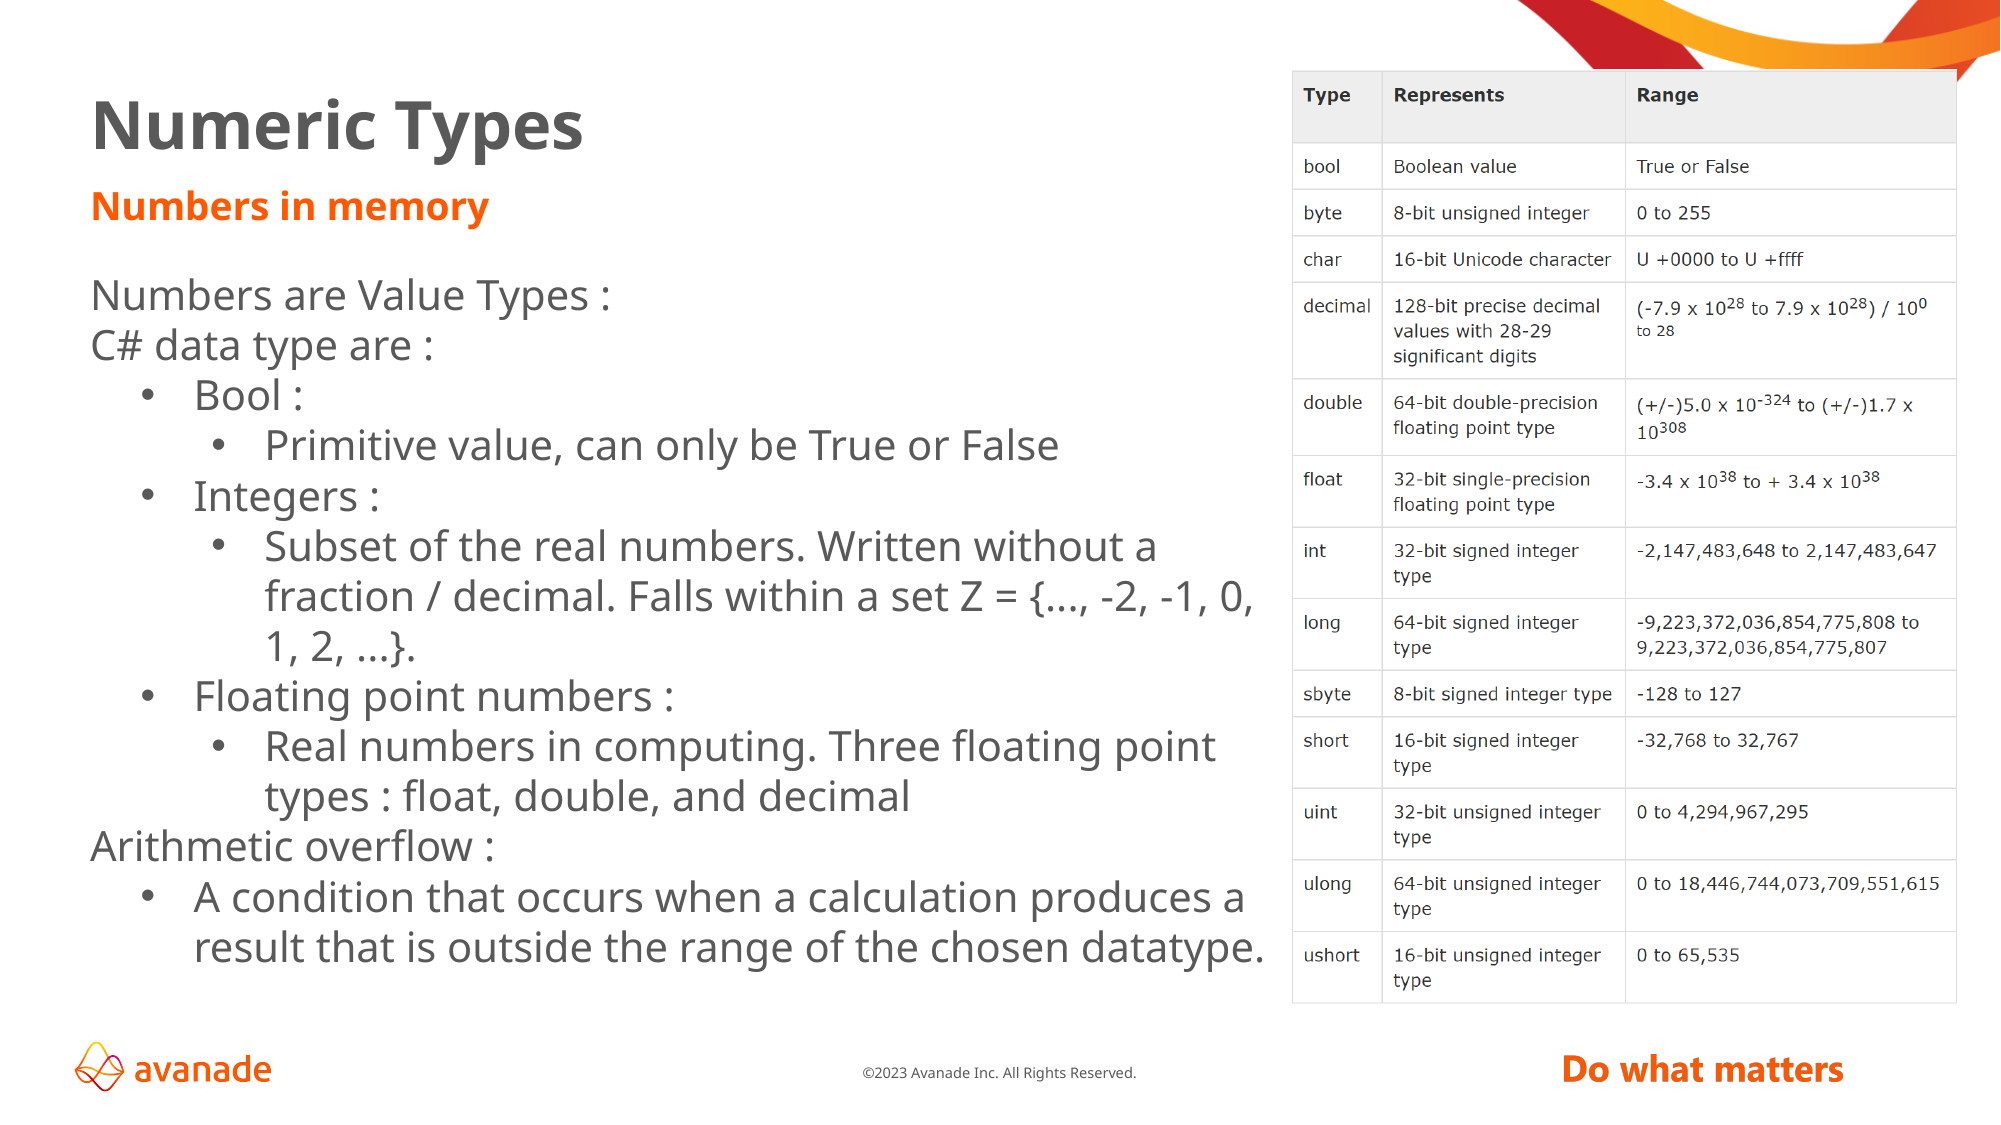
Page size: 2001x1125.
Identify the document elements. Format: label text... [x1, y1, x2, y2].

picture [1287, 0, 2000, 1004]
list Numbers are Value Types : C# data type are : Bool : Primitive value, can only be True or False Integers : Subset of the real numbers. Written without a fraction / decimal. Falls within a set Z = {..., -2, -1, 0, 1, 2, ...}. Floating point numbers : Real numbers in computing. Three floating point types : float, double, and decimal Arithmetic overflow : A condition that occurs when a calculation produces a result that is outside the range of the chosen datatype. [75, 261, 1287, 1004]
list Numbers in memory [74, 174, 1287, 237]
title Numeric Types [75, 75, 1287, 174]
picture [54, 1021, 300, 1112]
picture [1564, 1054, 1843, 1082]
